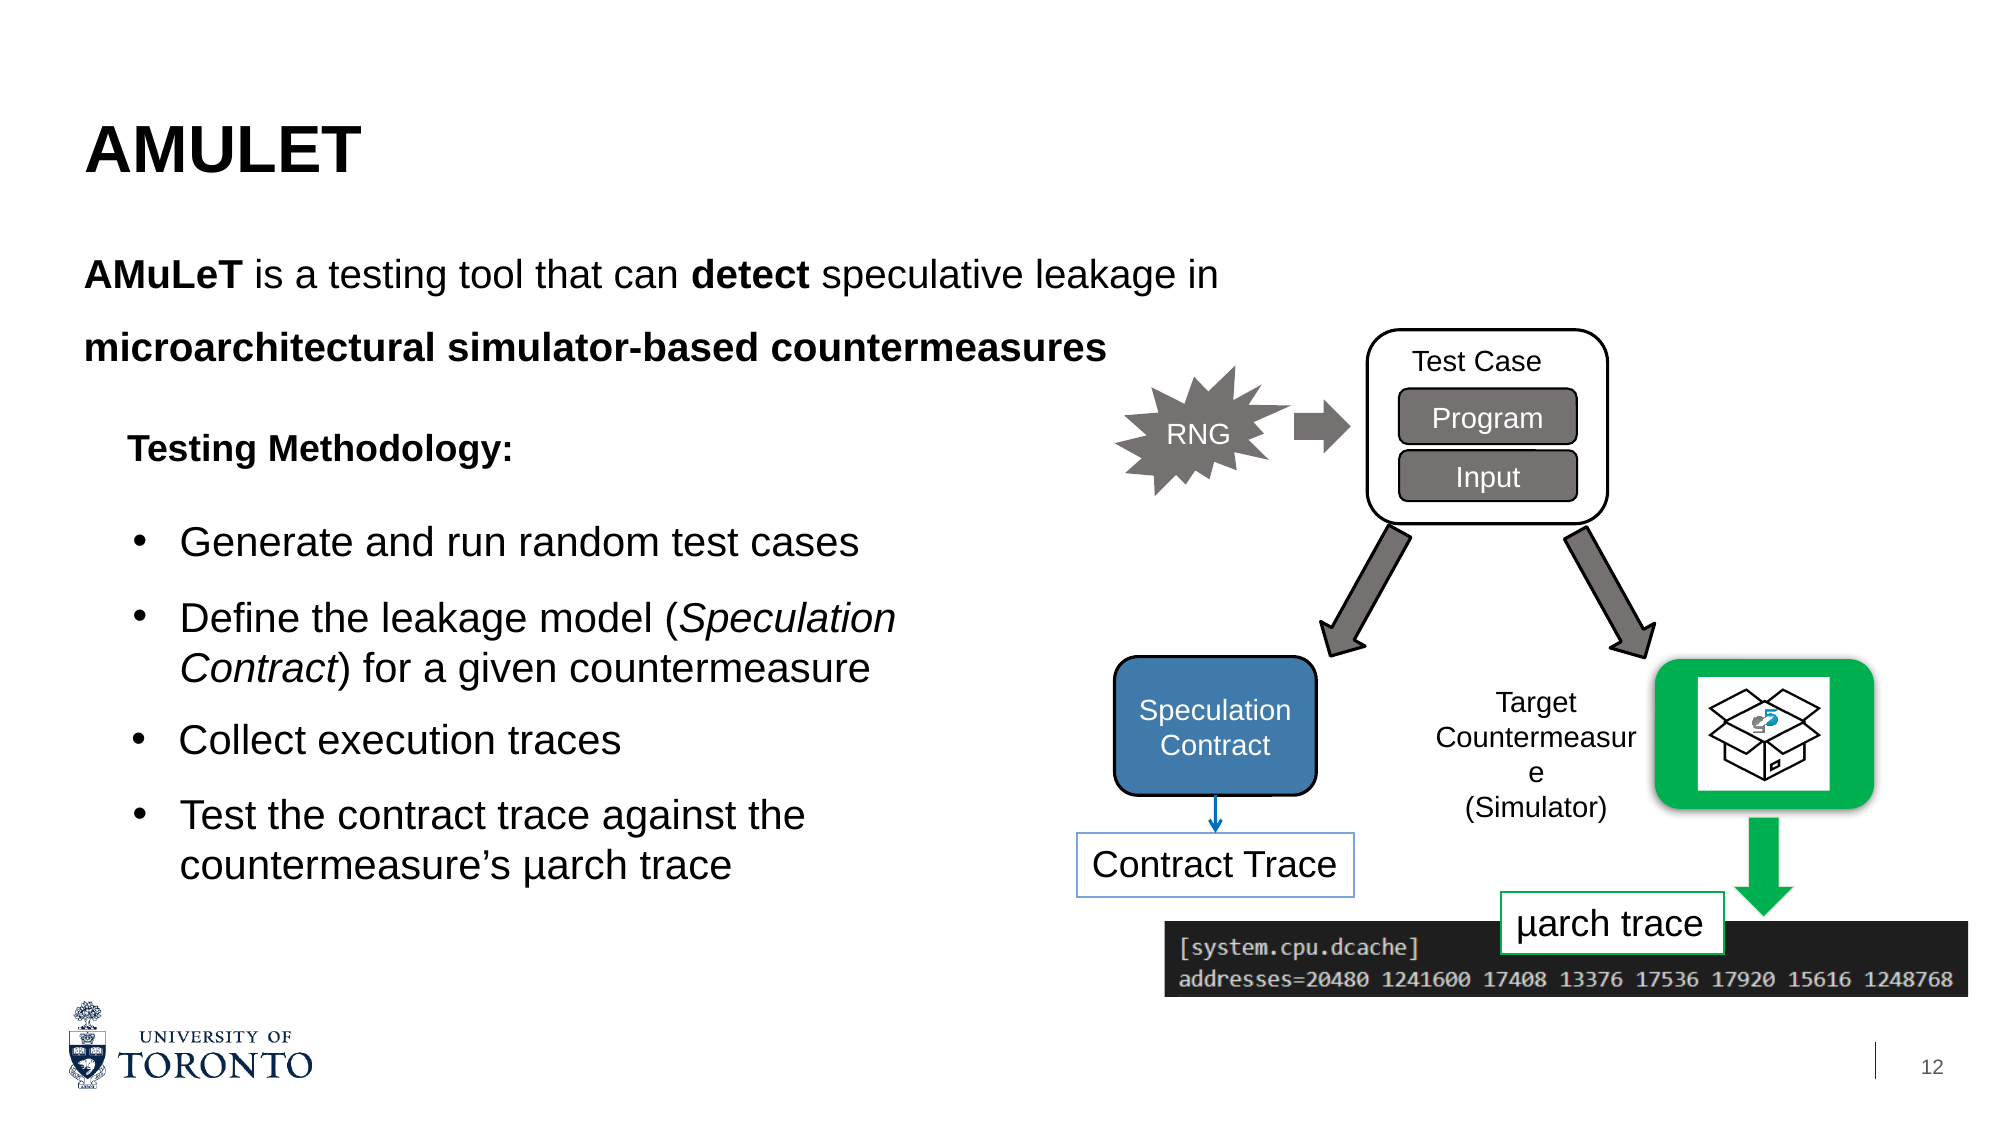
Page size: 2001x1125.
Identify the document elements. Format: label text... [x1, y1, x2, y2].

title amulet [69, 50, 1630, 195]
picture [1164, 920, 1969, 997]
text_box [1320, 525, 1411, 657]
text_box Collect execution traces [116, 705, 995, 771]
text_box [1731, 816, 1796, 918]
text_box AMuLeT is a testing tool that can detect speculative leakage in microarchitectural simulator-based countermeasures [68, 215, 1278, 377]
text_box Define the leakage model (Speculation Contract) for a given countermeasure [117, 583, 1094, 698]
text_box Test the contract trace against the countermeasure’s µarch trace [117, 780, 996, 896]
picture [69, 1001, 312, 1089]
text_box Speculation Contract [1114, 656, 1317, 796]
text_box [1114, 329, 1608, 524]
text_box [1412, 659, 1875, 809]
slide_number 12 [1896, 1036, 1969, 1097]
text_box Contract Trace [1076, 832, 1355, 898]
text_box Testing Methodology: [111, 415, 536, 477]
text_box Generate and run random test cases [117, 507, 996, 573]
text_box µarch trace [1500, 891, 1725, 920]
text_box [1564, 526, 1655, 658]
